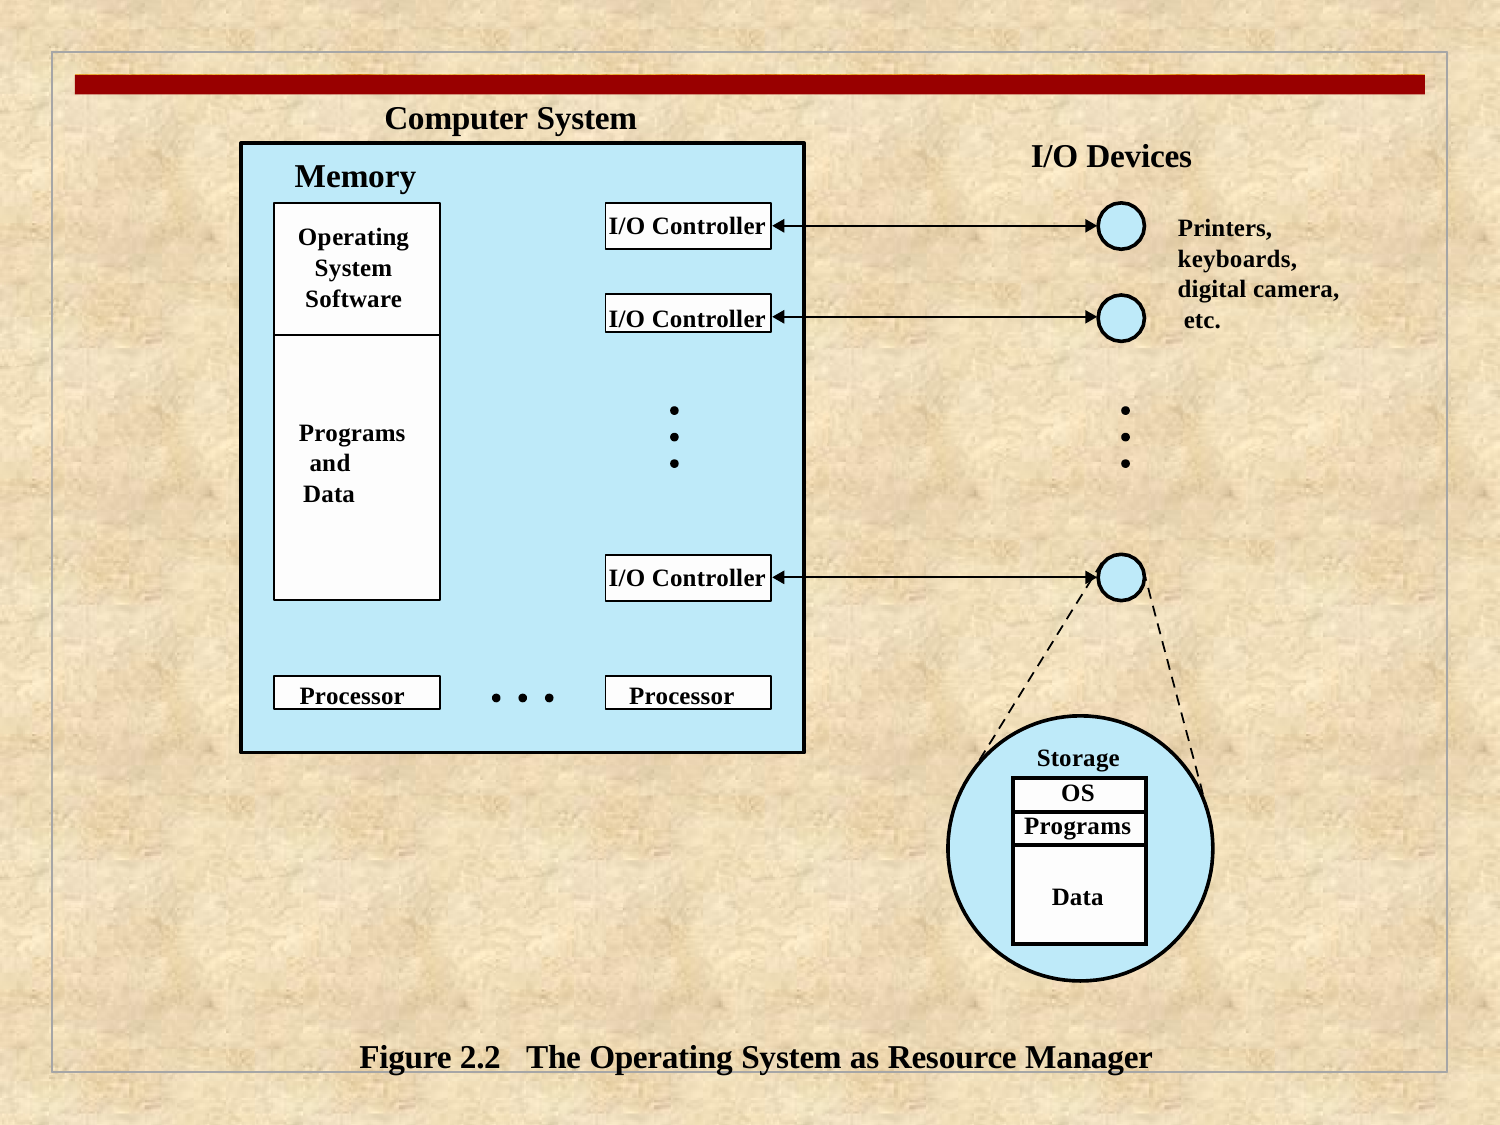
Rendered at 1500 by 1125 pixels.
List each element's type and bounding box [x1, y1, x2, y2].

text_box [0, 0, 1500, 1125]
text_box [51, 51, 1449, 1074]
